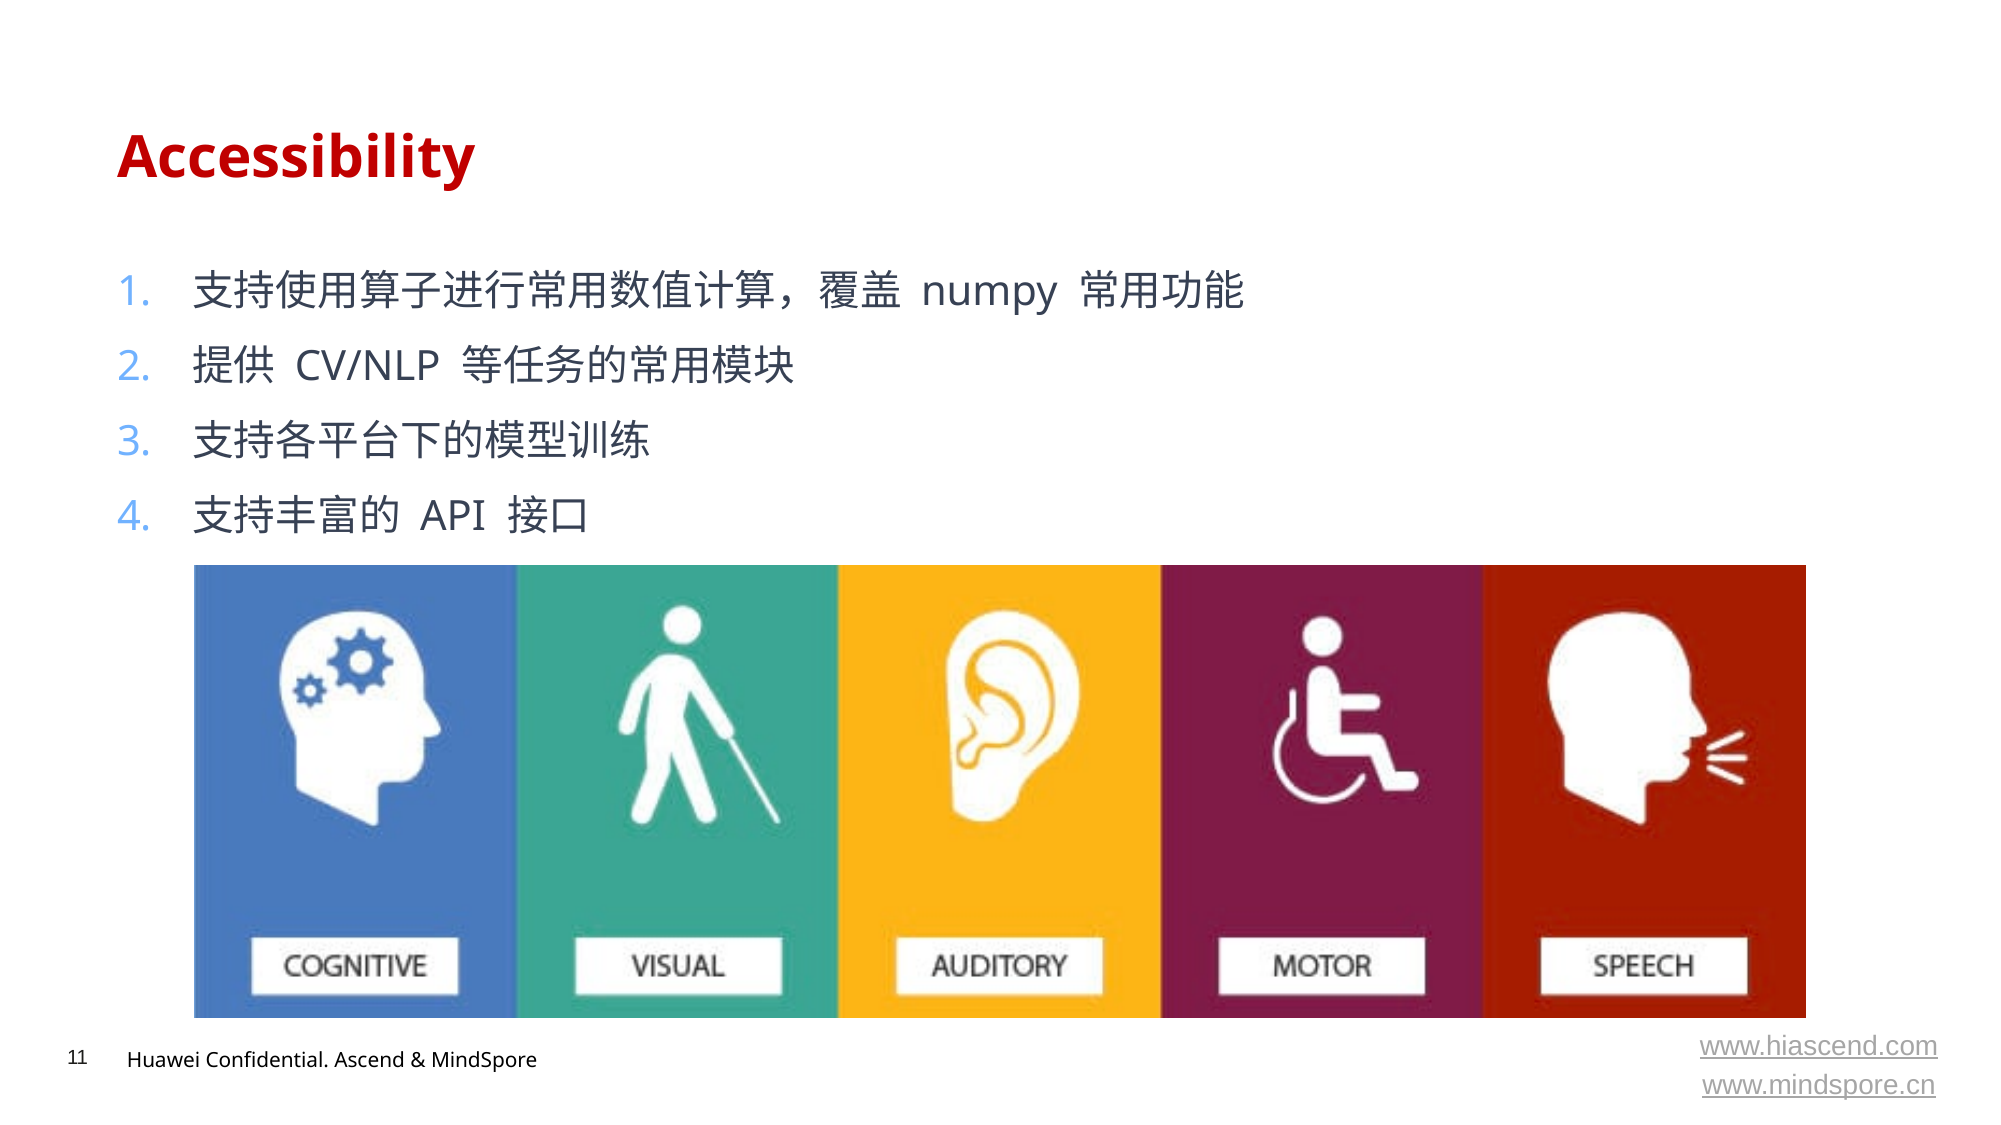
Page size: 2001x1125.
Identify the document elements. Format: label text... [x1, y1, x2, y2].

picture [194, 565, 1807, 1018]
title Accessibility [102, 111, 1901, 209]
list 支持使用算子进行常用数值计算，覆盖 numpy 常用功能 提供 CV/NLP 等任务的常用模块 支持各平台下的模型训练 支持丰富的 API 接口 [102, 231, 1901, 988]
